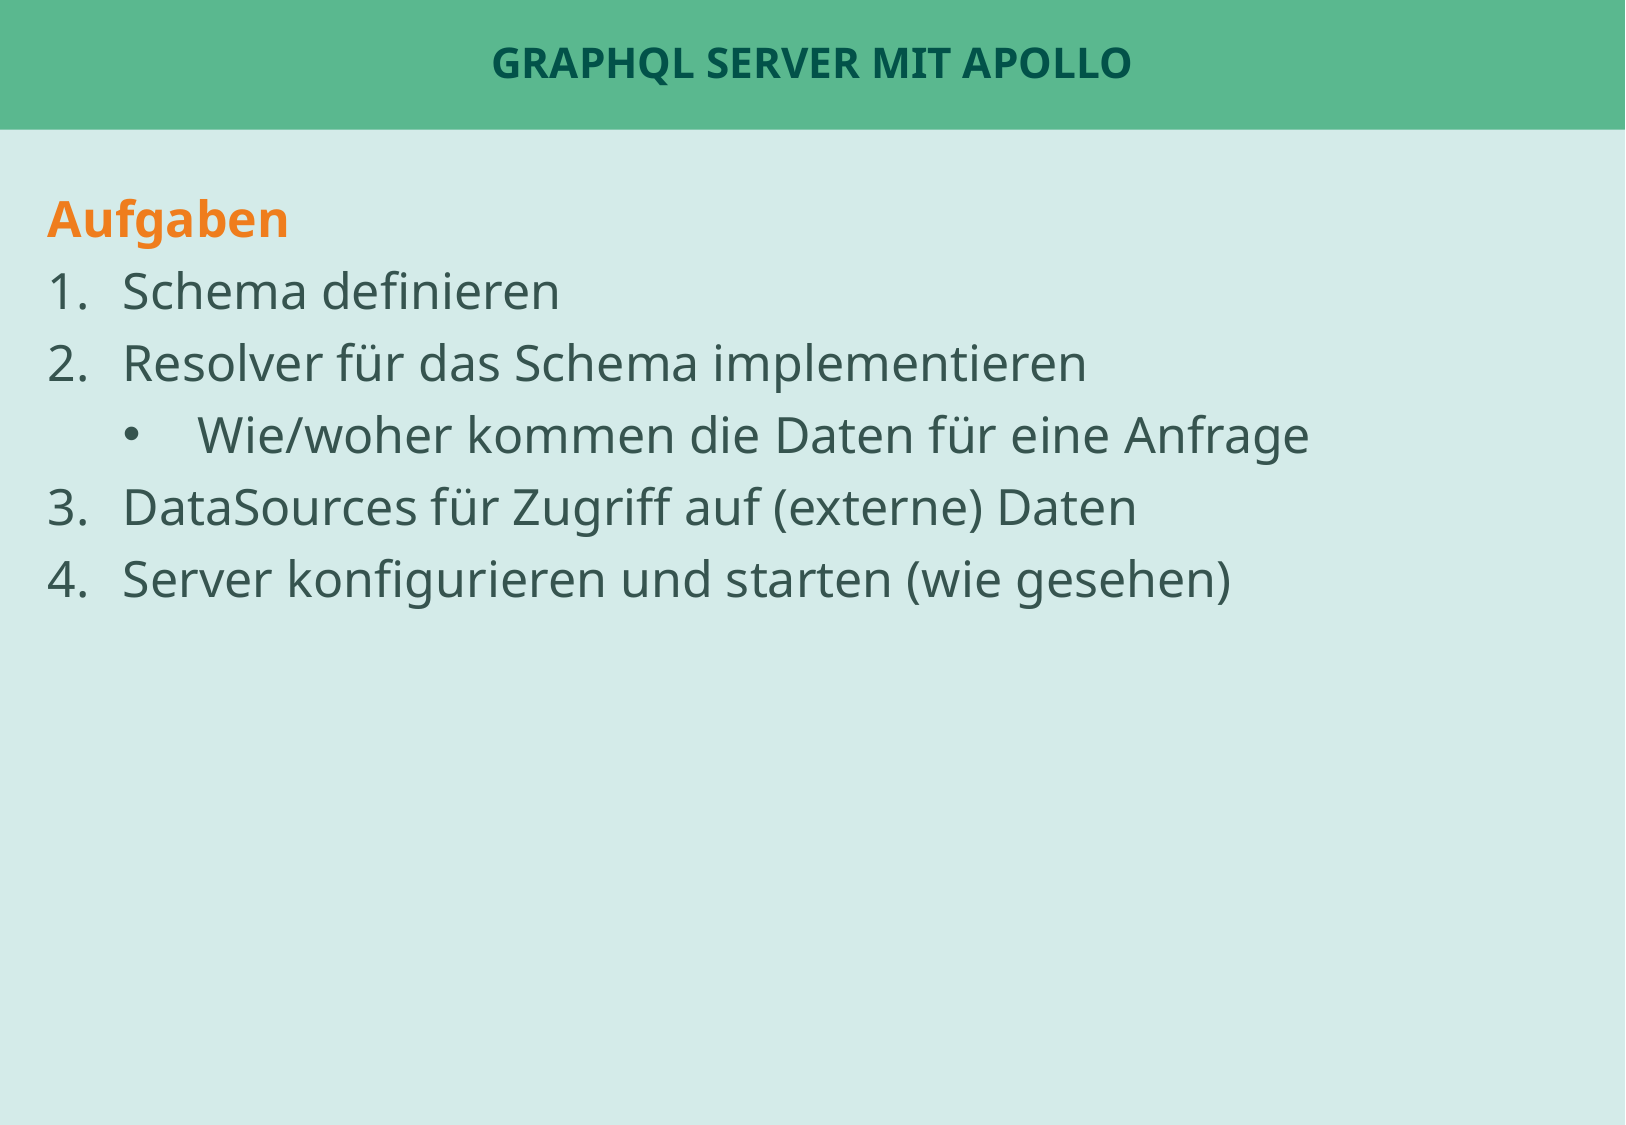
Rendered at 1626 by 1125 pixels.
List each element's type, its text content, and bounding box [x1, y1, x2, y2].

title GraphQL Server mit Apollo [0, 0, 1625, 130]
text_box Aufgaben Schema definieren Resolver für das Schema implementieren Wie/woher kommen die Daten für eine Anfrage DataSources für Zugriff auf (externe) Daten Server konfigurieren und starten (wie gesehen) [33, 168, 1592, 615]
